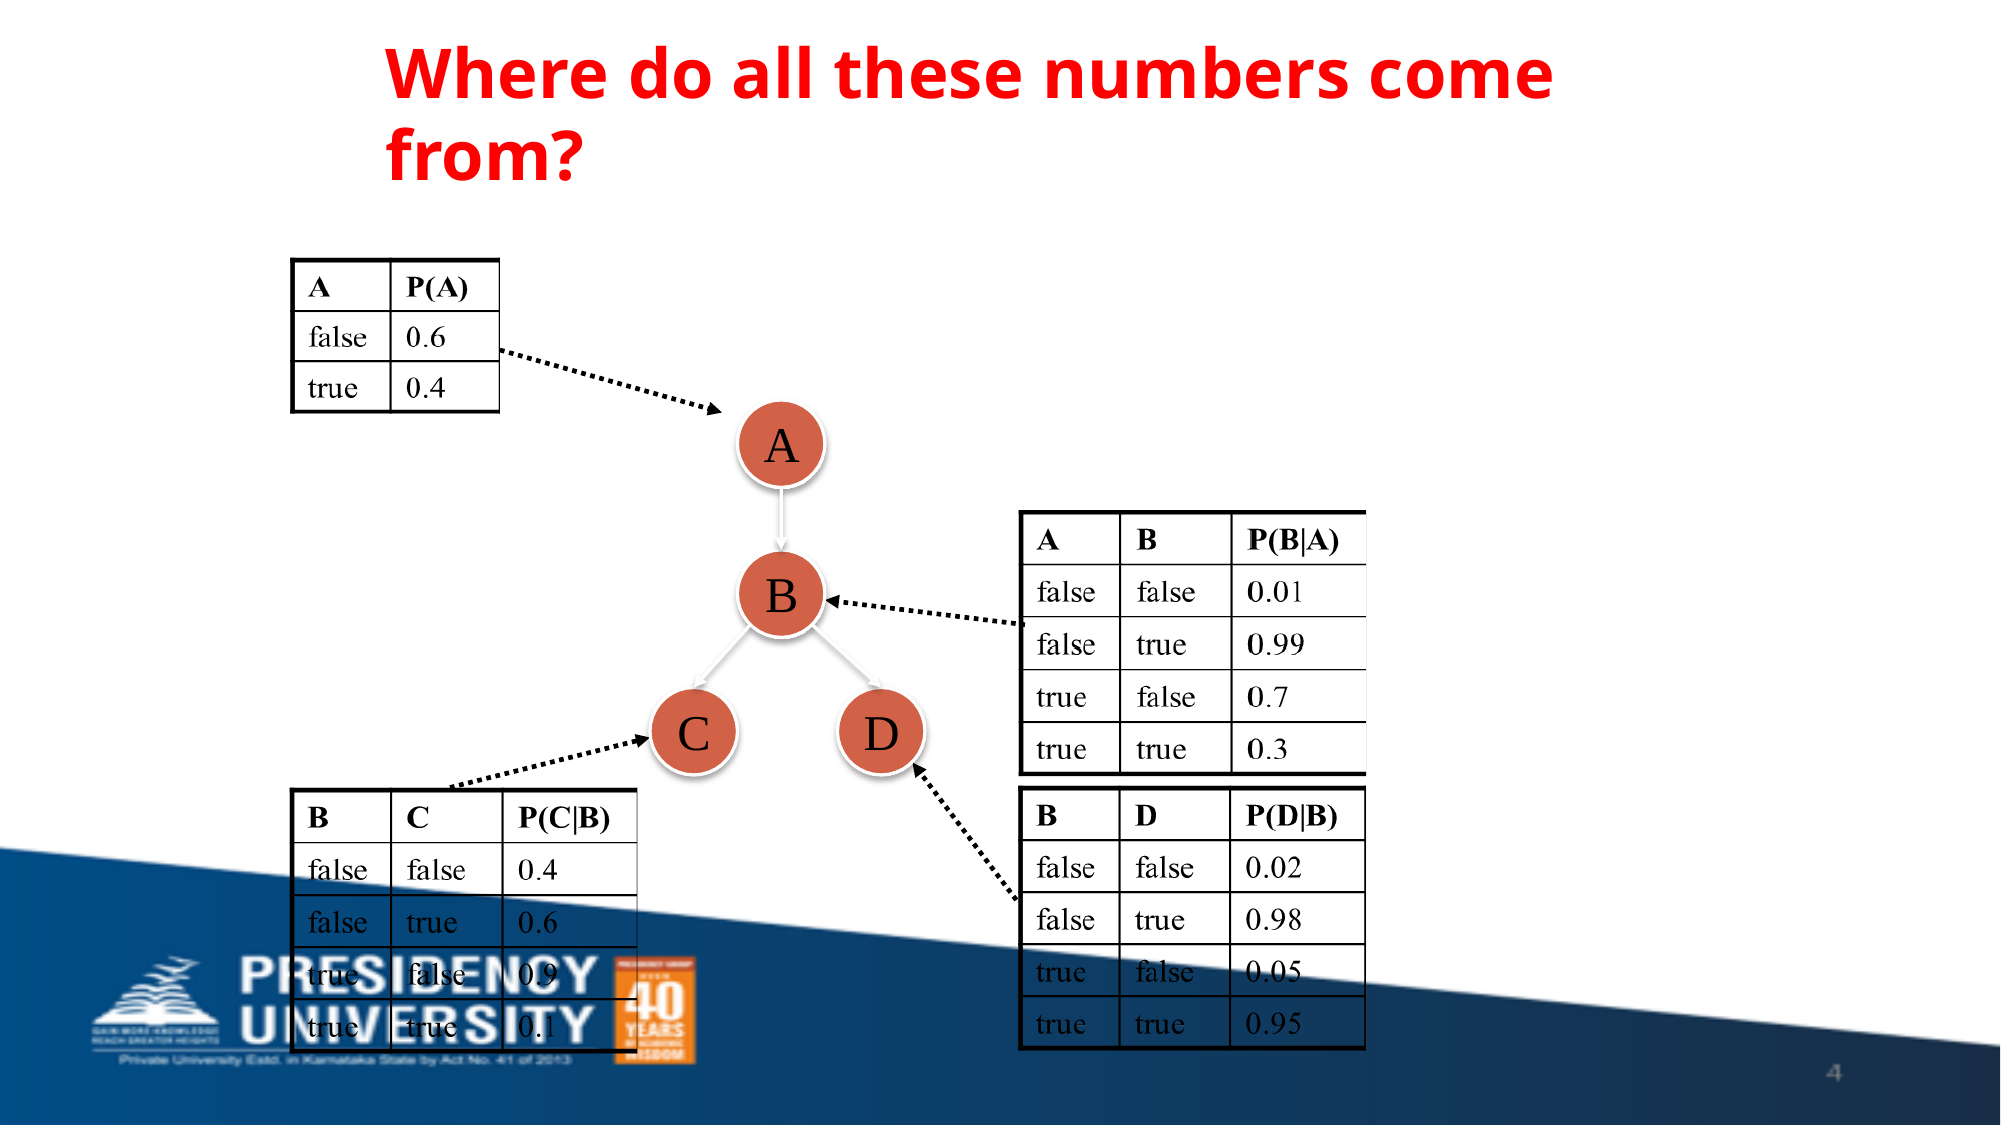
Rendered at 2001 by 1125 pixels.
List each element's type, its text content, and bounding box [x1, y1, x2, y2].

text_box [287, 257, 1367, 1063]
title Where do all these numbers come from? [383, 15, 1616, 206]
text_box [824, 680, 952, 806]
picture [0, 0, 2001, 1125]
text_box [671, 482, 903, 713]
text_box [638, 680, 763, 806]
